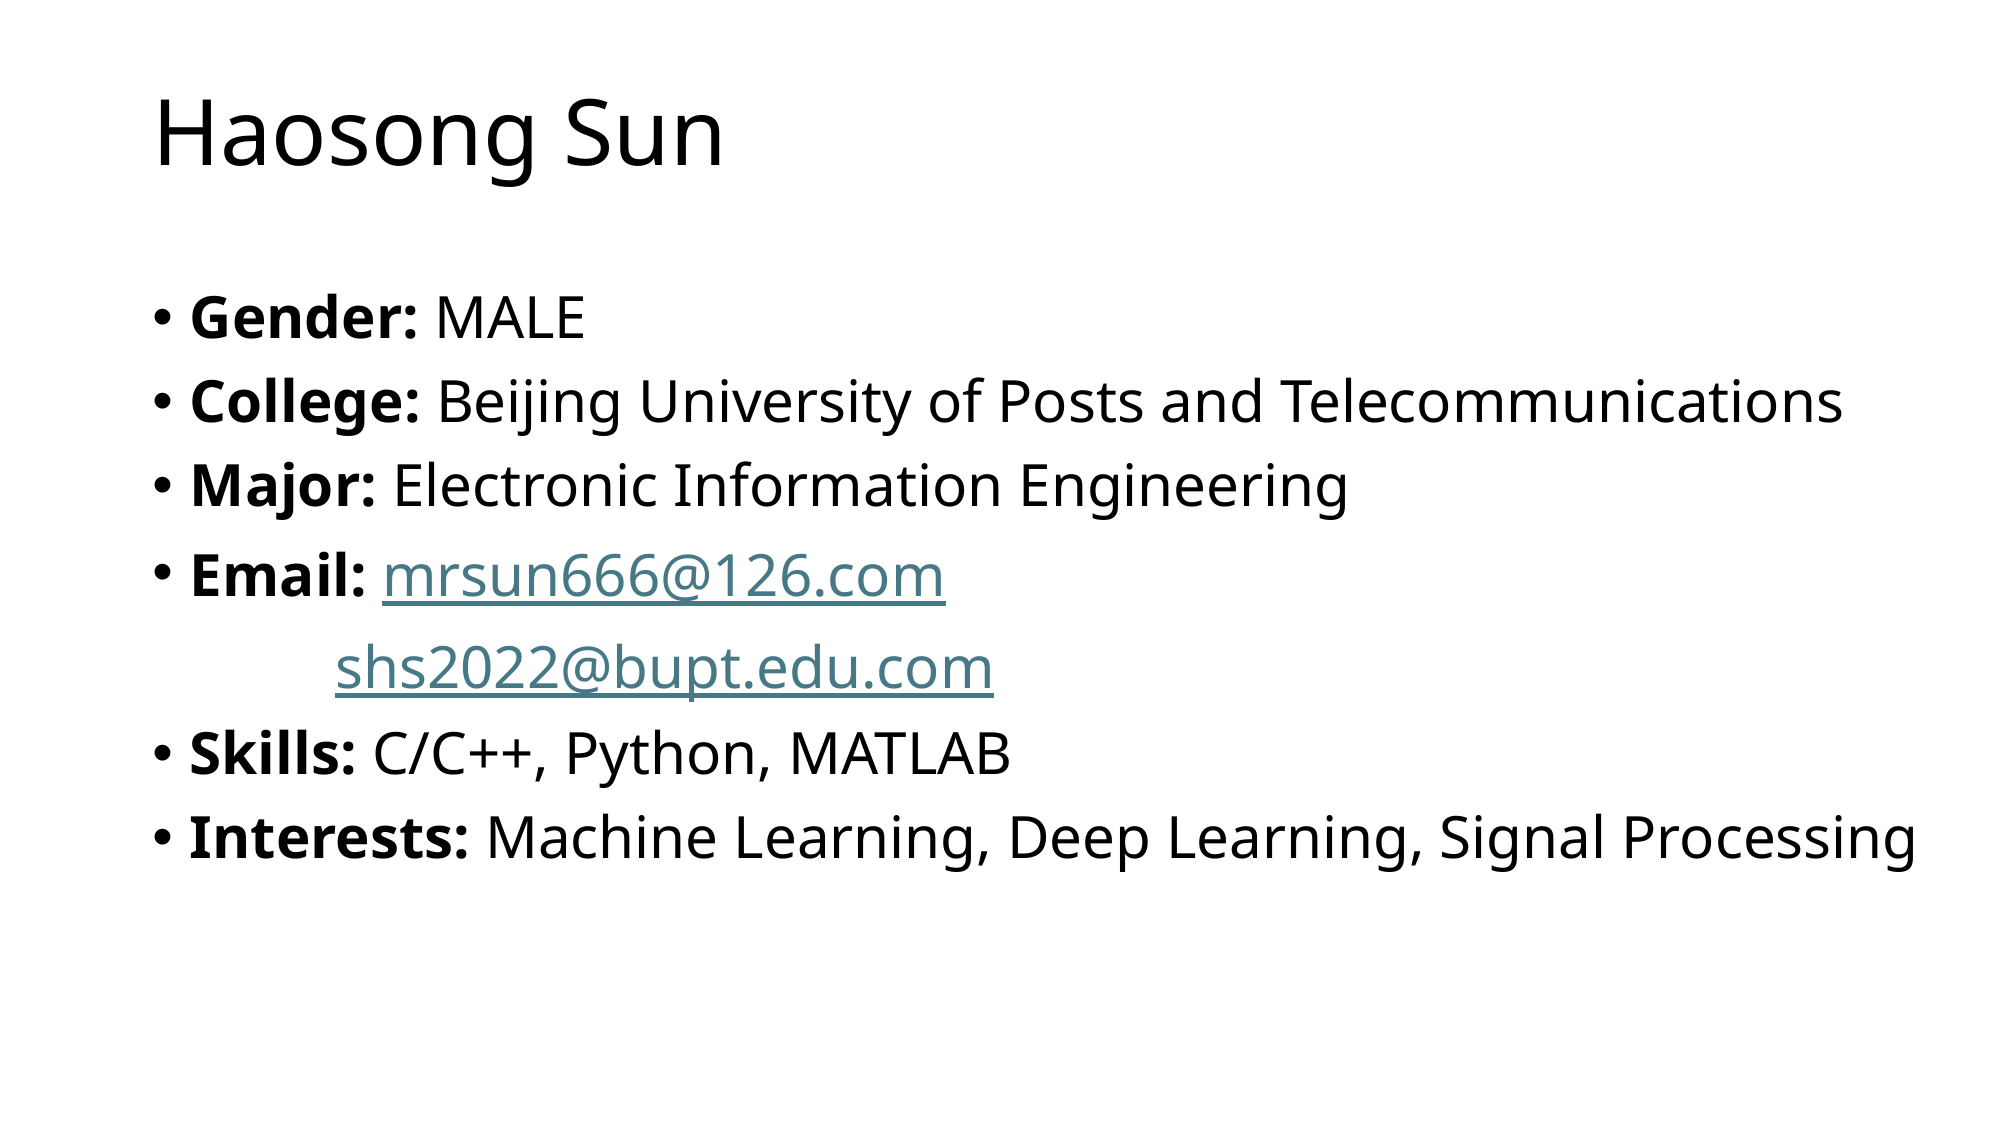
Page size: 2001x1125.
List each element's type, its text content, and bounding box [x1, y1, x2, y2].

title Haosong Sun [137, 82, 1863, 281]
list Gender: MALE College: Beijing University of Posts and Telecommunications Major: Electronic Information Engineering Email: mrsun666@126.com shs2022@bupt.edu.com Skills: C/C++, Python, MATLAB Interests: Machine Learning, Deep Learning, Signal Processing [137, 281, 1989, 995]
